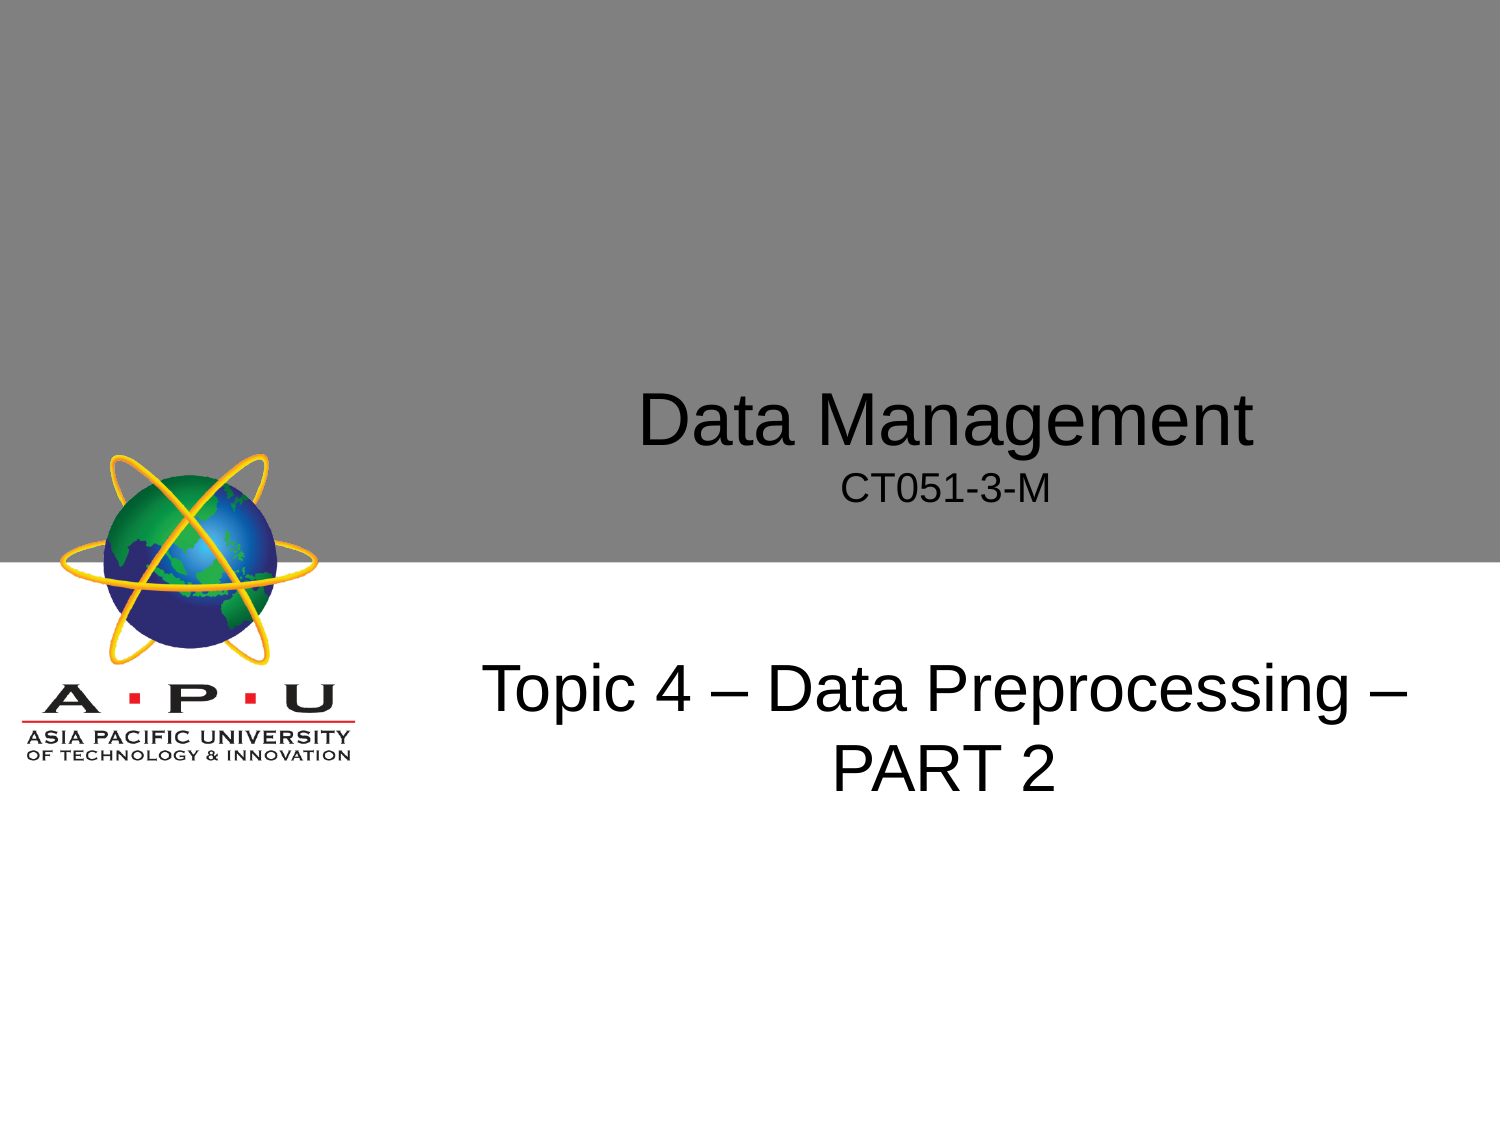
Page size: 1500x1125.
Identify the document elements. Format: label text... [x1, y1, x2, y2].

subtitle Topic 4 – Data Preprocessing – PART 2 [389, 637, 1500, 925]
title Data Management CT051-3-M [391, 320, 1500, 562]
picture [0, 412, 397, 805]
